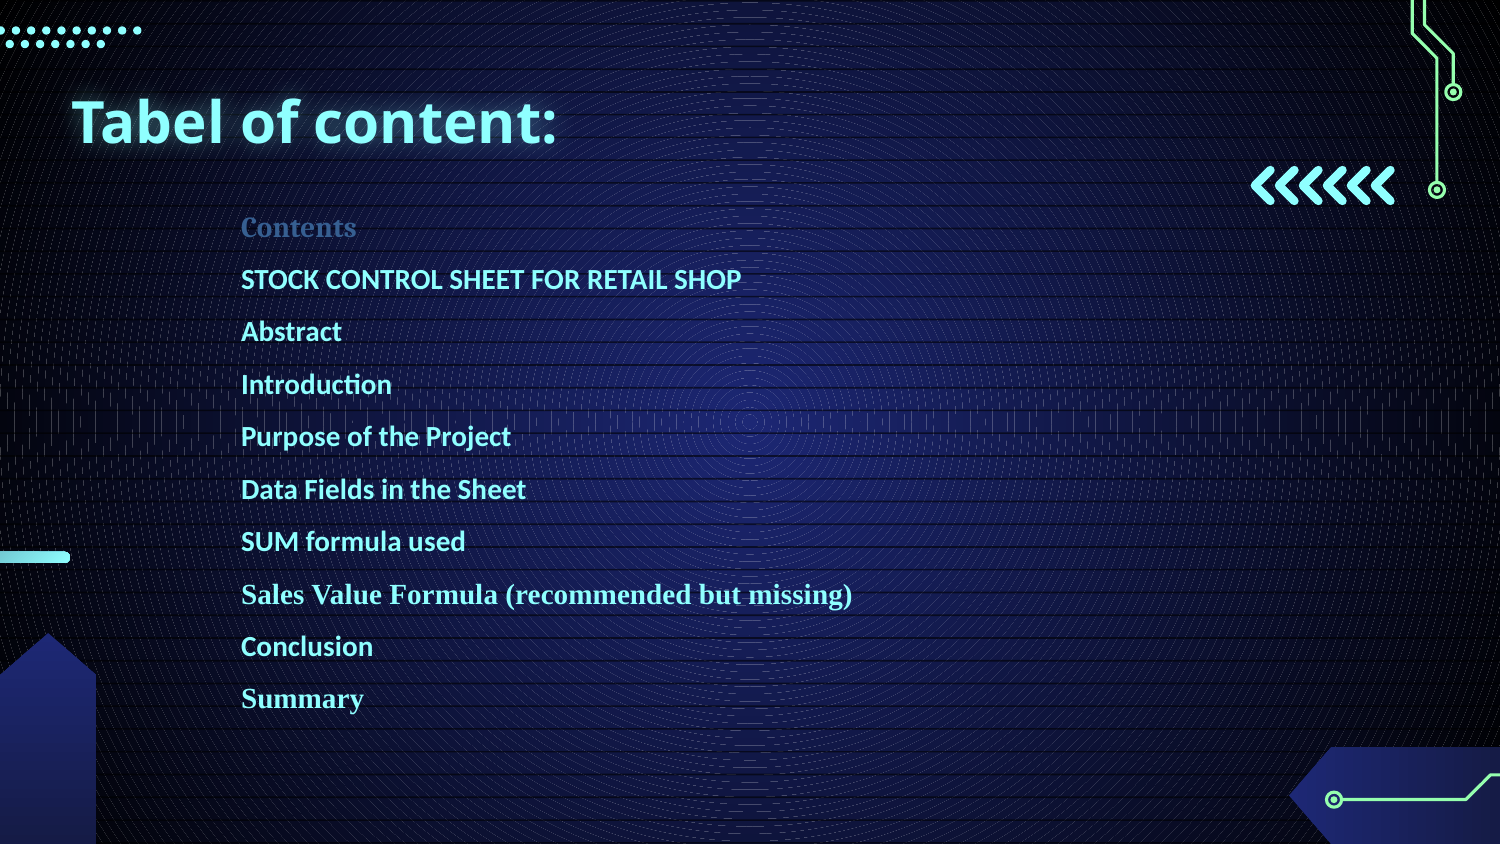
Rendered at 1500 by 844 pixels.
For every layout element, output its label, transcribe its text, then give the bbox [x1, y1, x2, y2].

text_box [1249, 165, 1396, 206]
title Tabel of content: [56, 73, 1323, 168]
list Contents STOCK CONTROL SHEET FOR RETAIL SHOP Abstract Introduction Purpose of the Project Data Fields in the Sheet SUM formula used Sales Value Formula (recommended but missing) Conclusion Summary [151, 182, 1017, 768]
